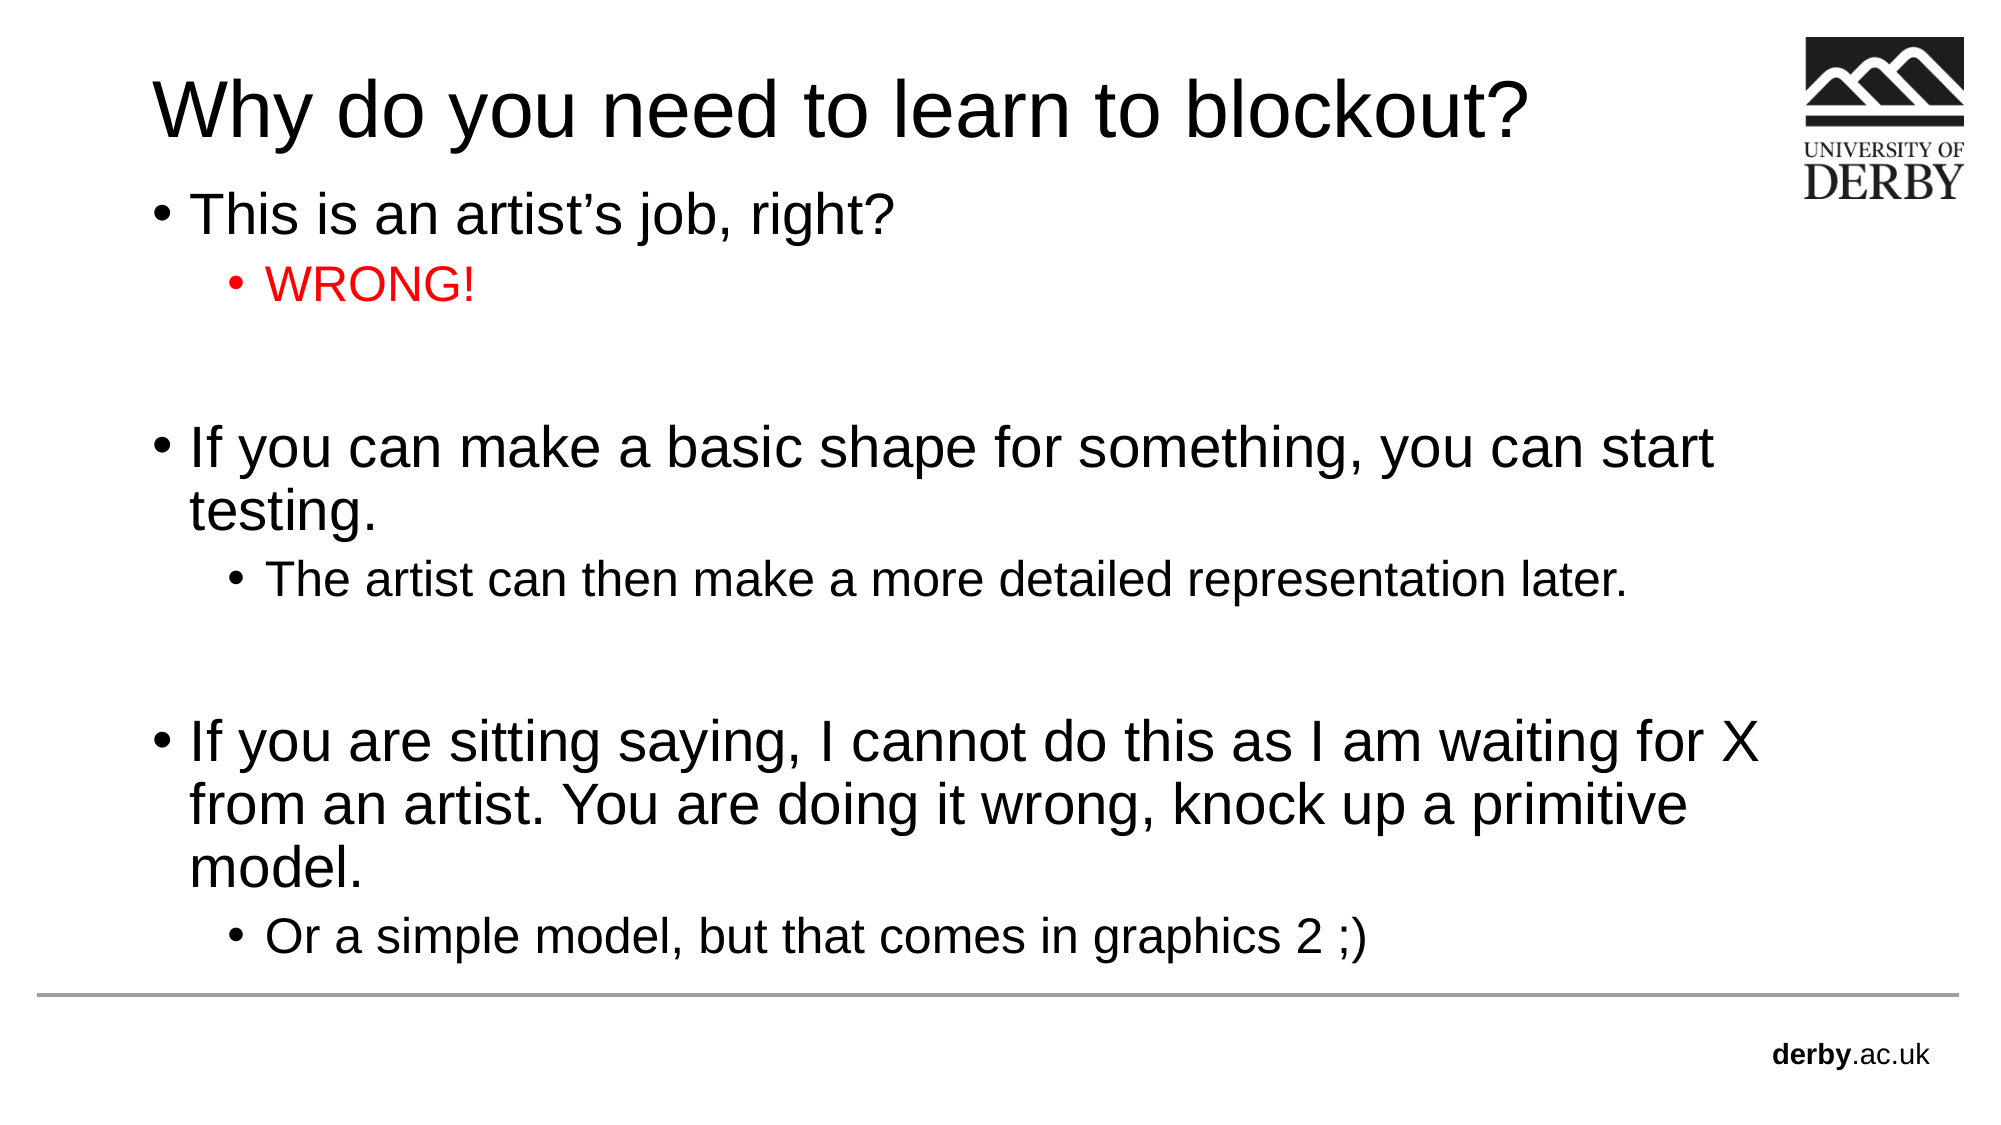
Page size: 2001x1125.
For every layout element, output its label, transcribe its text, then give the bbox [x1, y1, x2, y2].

list This is an artist’s job, right? WRONG! If you can make a basic shape for something, you can start testing. The artist can then make a more detailed representation later. If you are sitting saying, I cannot do this as I am waiting for X from an artist. You are doing it wrong, knock up a primitive model. Or a simple model, but that comes in graphics 2 ;) [137, 177, 1791, 985]
title Why do you need to learn to blockout? [137, 59, 1791, 163]
picture [1804, 37, 1964, 199]
